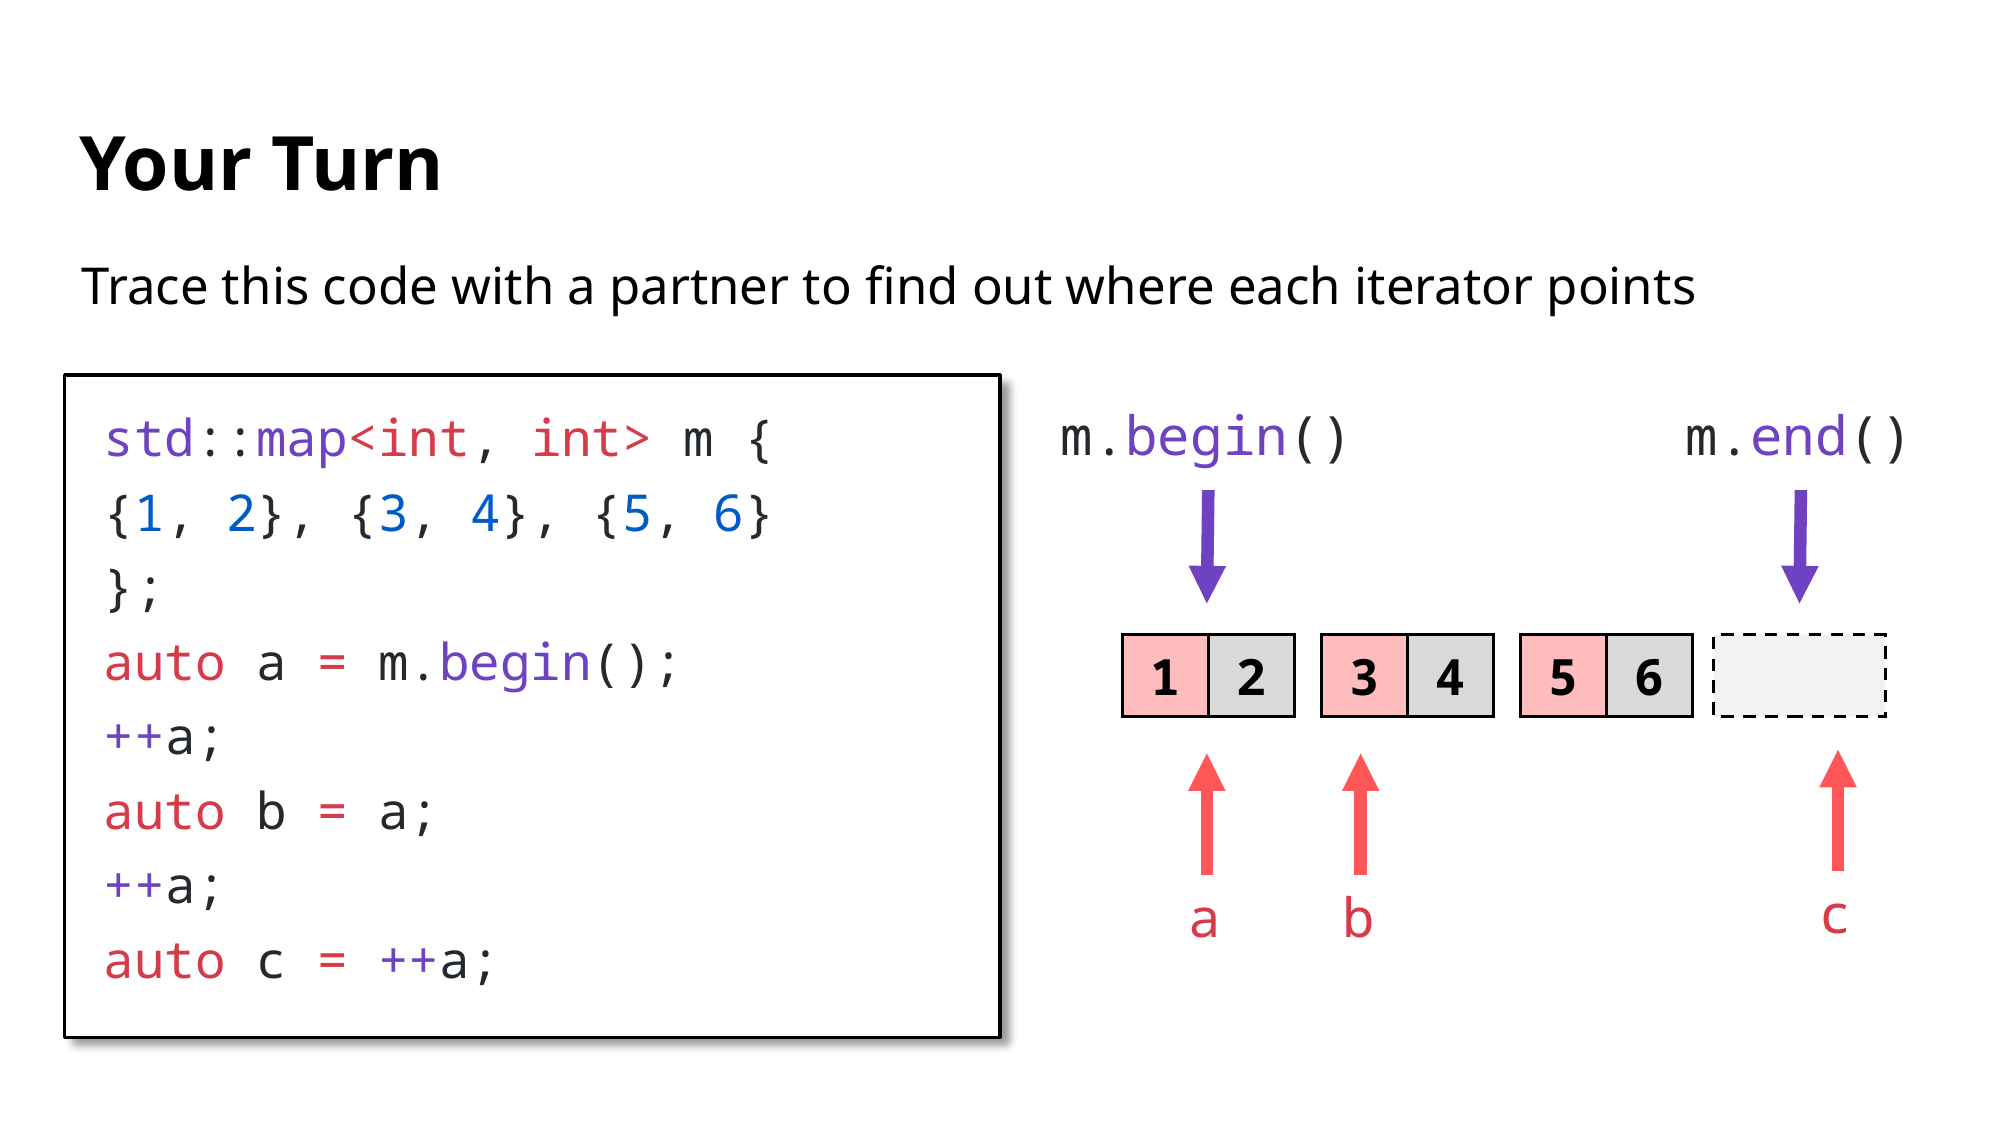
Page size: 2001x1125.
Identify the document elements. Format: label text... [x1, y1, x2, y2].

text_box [1597, 393, 2000, 604]
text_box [1321, 634, 1494, 718]
list Trace this code with a partner to find out where each iterator points [64, 252, 1936, 324]
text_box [1004, 393, 1409, 604]
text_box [1121, 634, 1295, 718]
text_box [1150, 752, 1260, 958]
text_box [1520, 634, 1693, 718]
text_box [1304, 752, 1414, 958]
text_box [1712, 633, 1887, 718]
list std::map<int, int> m { {1, 2}, {3, 4}, {5, 6} }; auto a = m.begin(); ++a; auto b = a; ++a; auto c = ++a; [63, 373, 1002, 1039]
title Your Turn [64, 103, 1936, 230]
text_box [1781, 749, 1891, 954]
